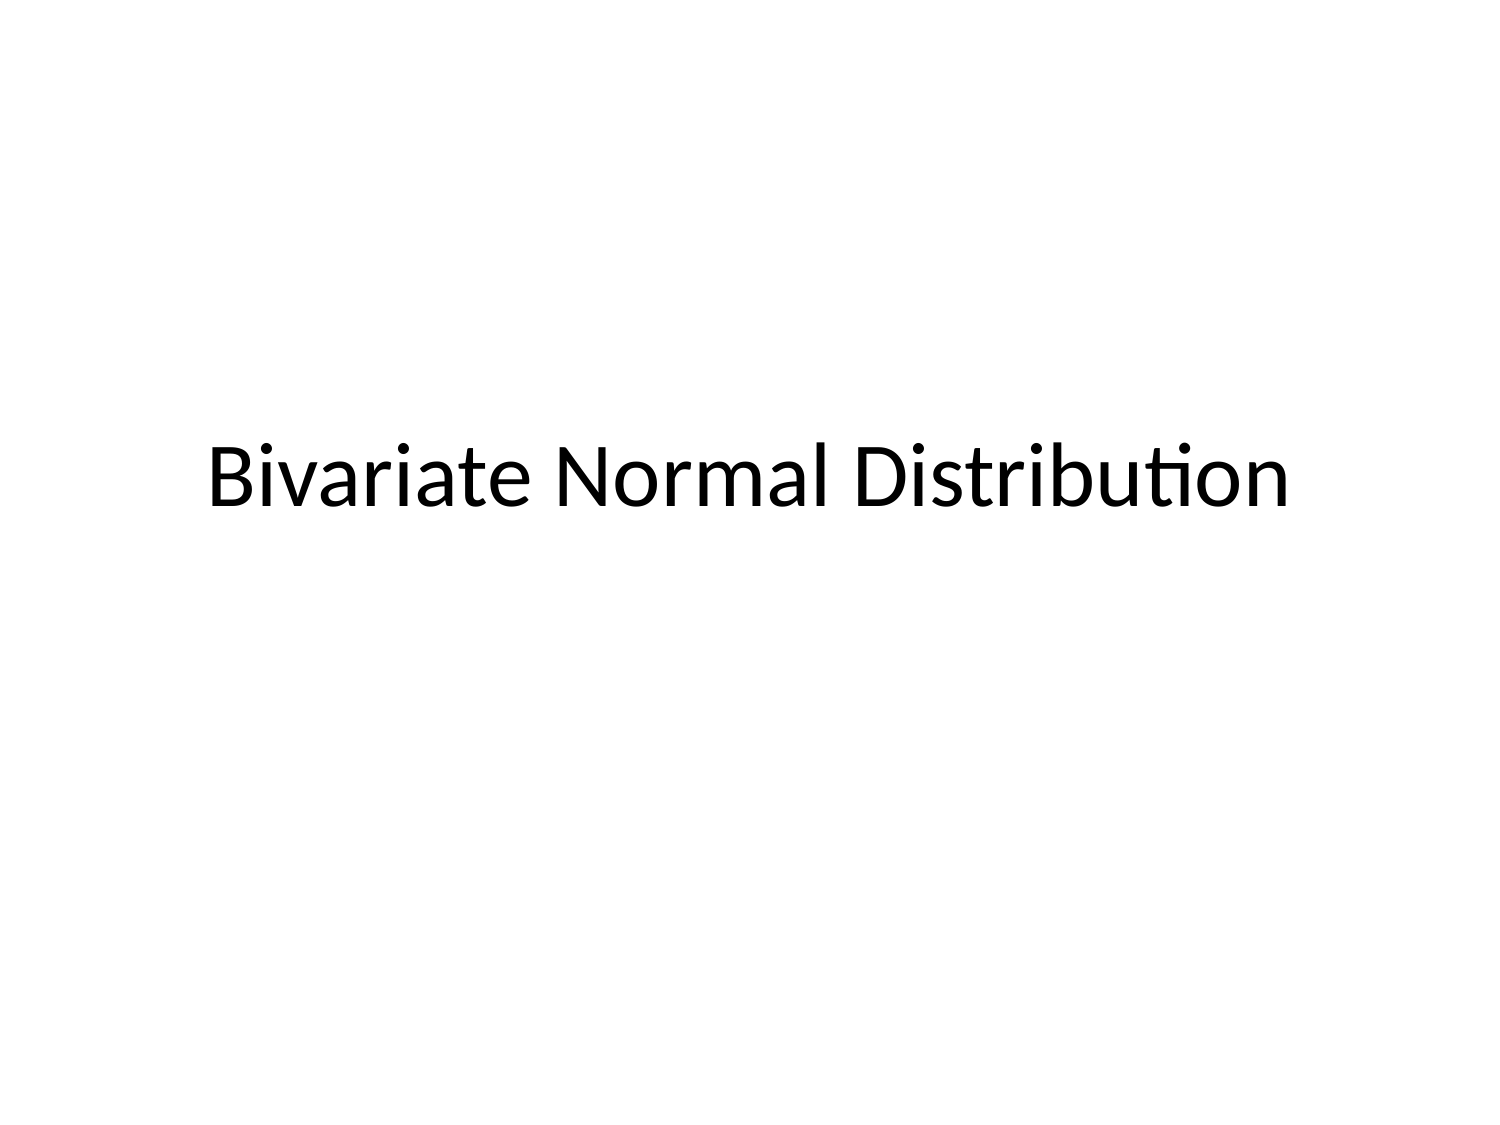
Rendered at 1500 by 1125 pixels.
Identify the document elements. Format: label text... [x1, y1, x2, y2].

title Bivariate Normal Distribution [112, 349, 1388, 591]
